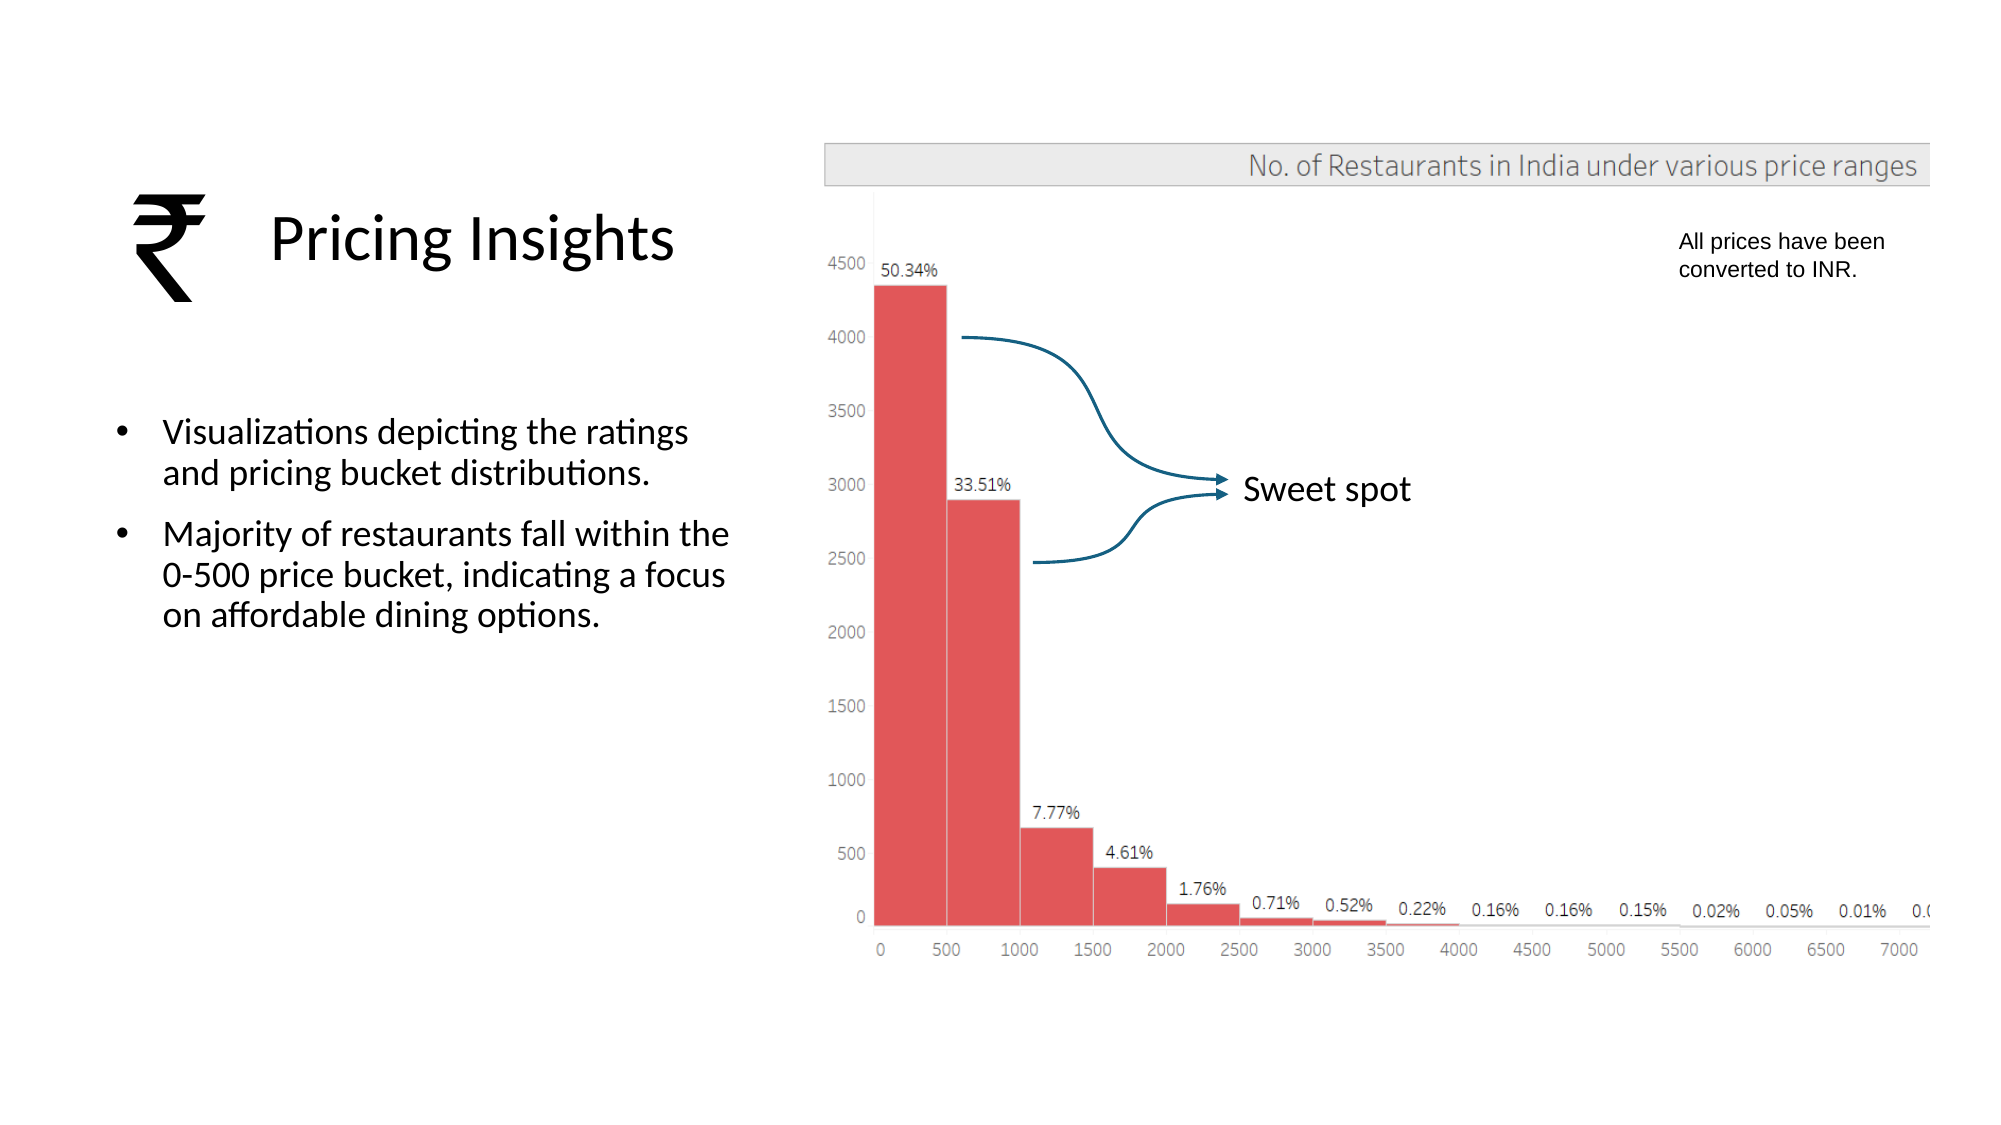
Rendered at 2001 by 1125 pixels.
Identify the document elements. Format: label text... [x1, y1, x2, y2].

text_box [1032, 493, 1230, 563]
picture [817, 136, 1931, 964]
list Visualizations depicting the ratings and pricing bucket distributions. Majority of restaurants fall within the 0-500 price bucket, indicating a focus on affordable dining options. [100, 404, 746, 961]
title Pricing Insights [120, 134, 766, 362]
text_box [961, 336, 1230, 481]
picture [132, 194, 207, 302]
